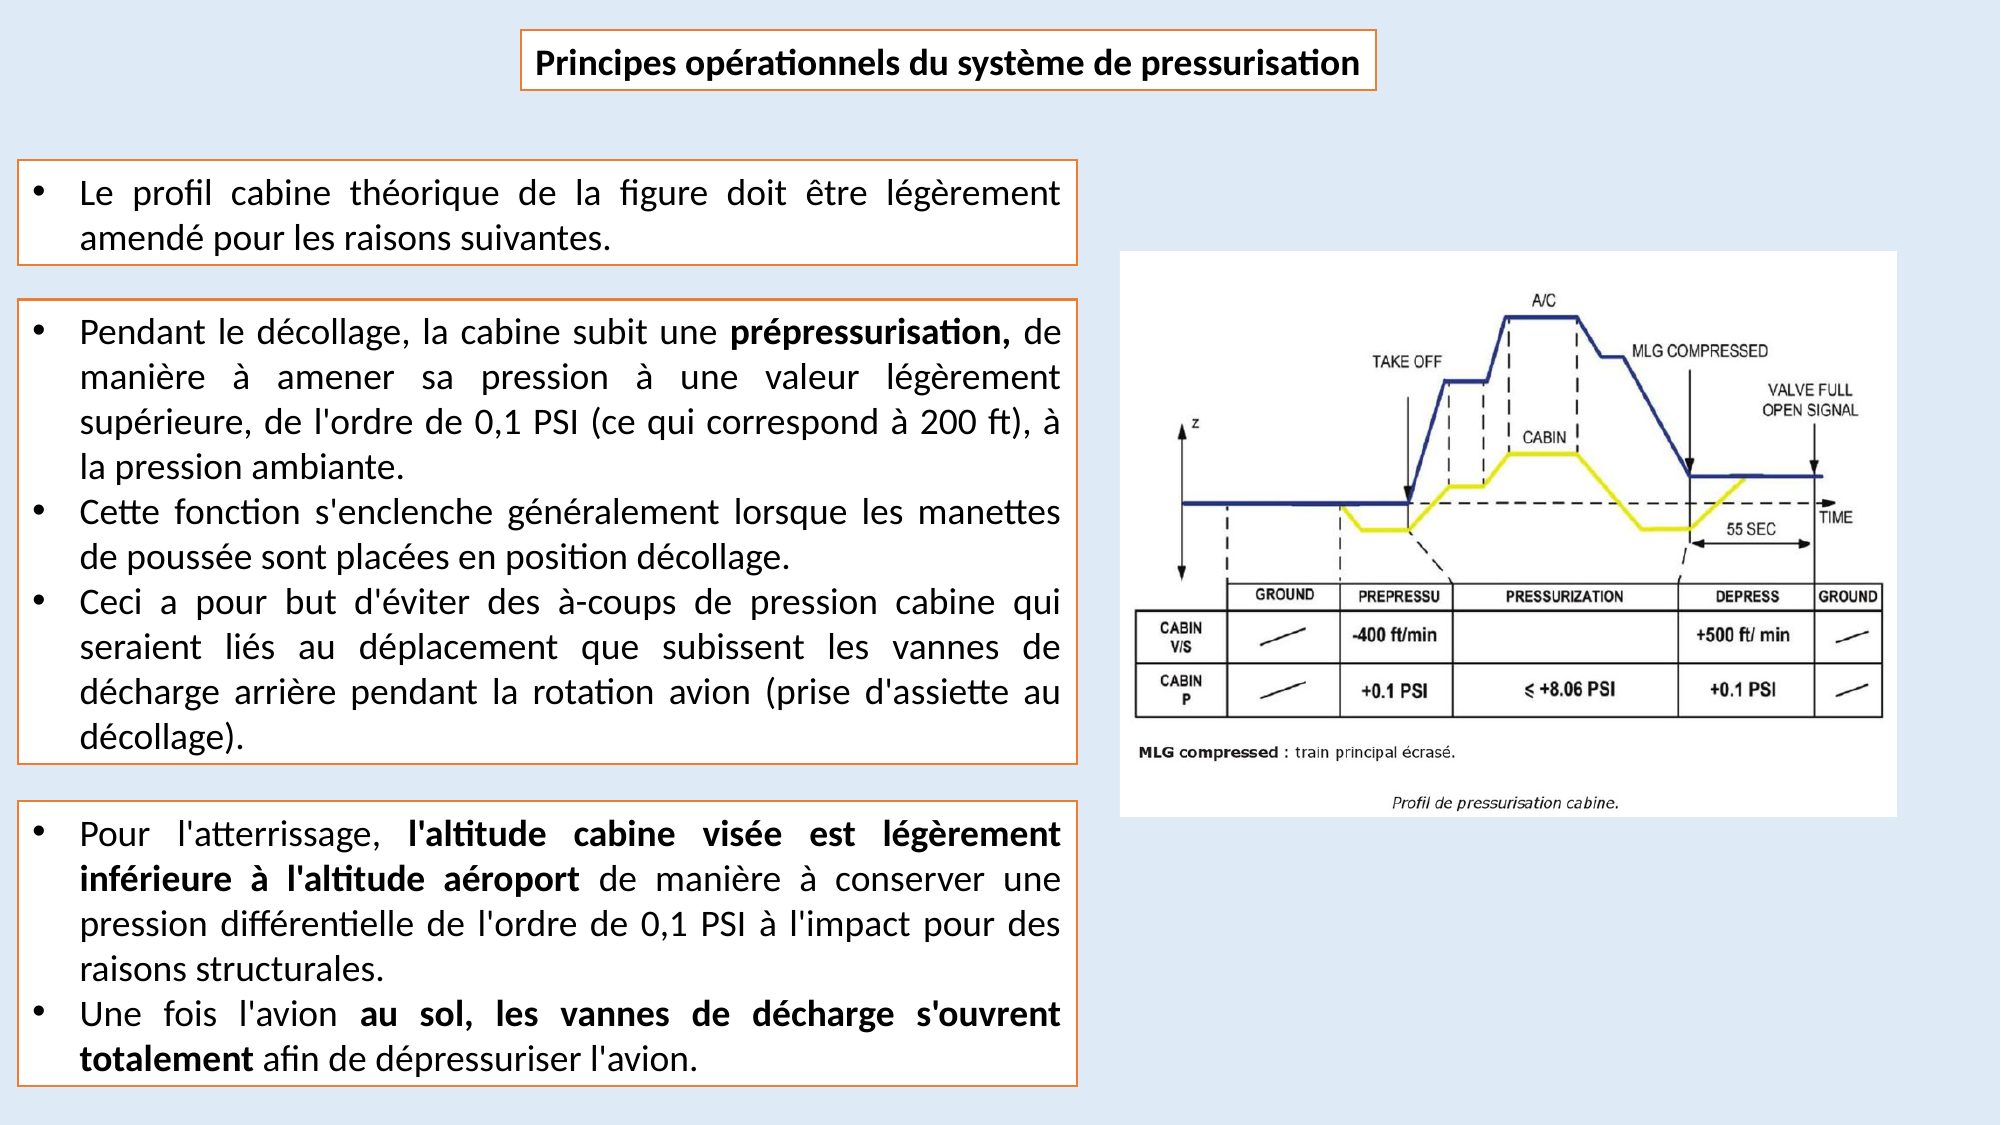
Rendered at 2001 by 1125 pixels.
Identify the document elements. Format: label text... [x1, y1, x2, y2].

text_box Pendant le décollage, la cabine subit une prépressurisation, de manière à amener sa pression à une valeur légèrement supérieure, de l'ordre de 0,1 PSI (ce qui correspond à 200 ft), à la pression ambiante. Cette fonction s'enclenche généralement lorsque les manettes de poussée sont placées en position décollage. Ceci a pour but d'éviter des à-coups de pression cabine qui seraient liés au déplacement que subissent les vannes de décharge arrière pendant la rotation avion (prise d'assiette au décollage). [17, 298, 1078, 765]
text_box Principes opérationnels du système de pressurisation [520, 29, 1377, 91]
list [1119, 251, 1897, 817]
text_box Le profil cabine théorique de la figure doit être légèrement amendé pour les raisons suivantes. [17, 159, 1078, 266]
text_box Pour l'atterrissage, l'altitude cabine visée est légèrement inférieure à l'altitude aéroport de manière à conserver une pression différentielle de l'ordre de 0,1 PSI à l'impact pour des raisons structurales. Une fois l'avion au sol, les vannes de décharge s'ouvrent totalement afin de dépressuriser l'avion. [17, 800, 1078, 1087]
